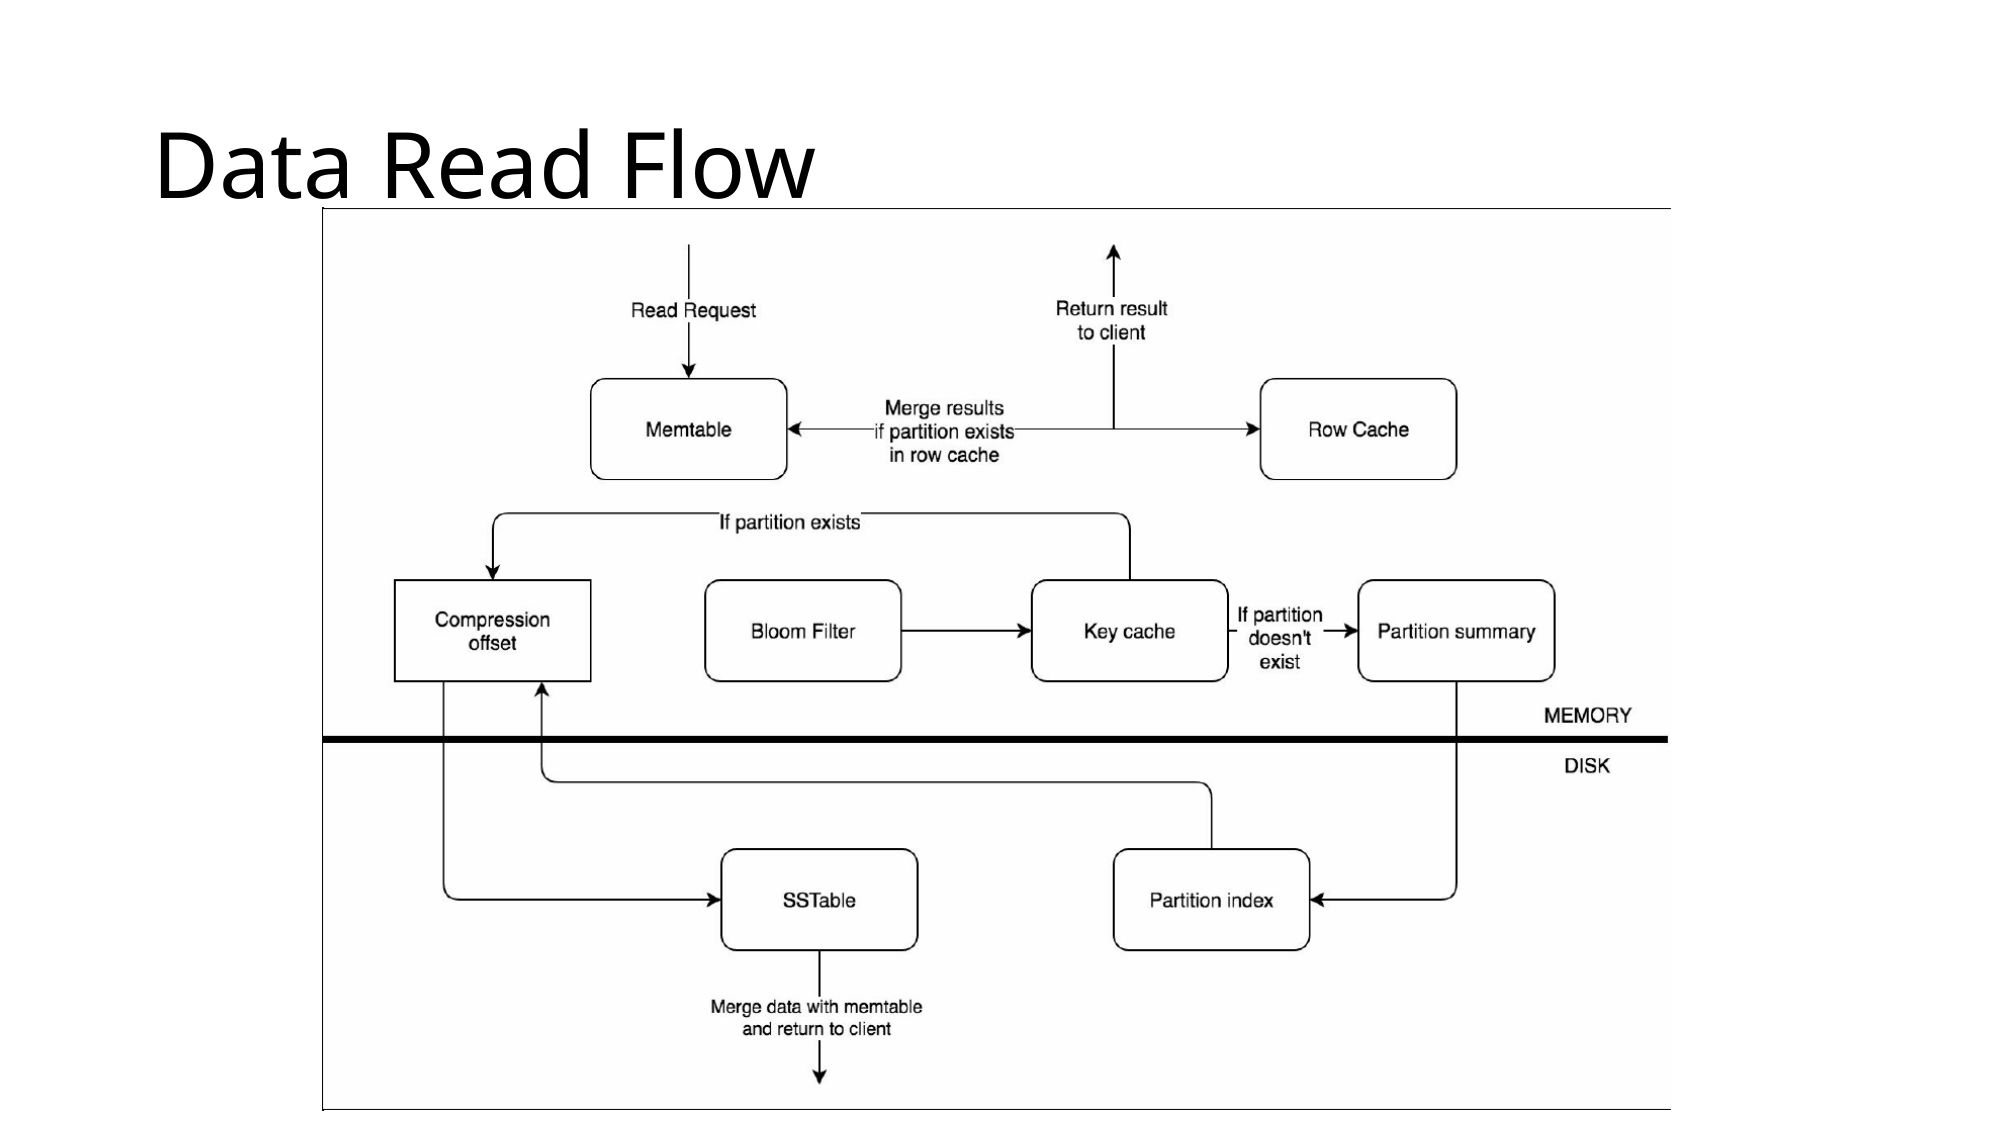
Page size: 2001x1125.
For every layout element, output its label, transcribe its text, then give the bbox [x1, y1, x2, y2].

title Data Read Flow [137, 59, 1863, 278]
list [319, 202, 1681, 1114]
